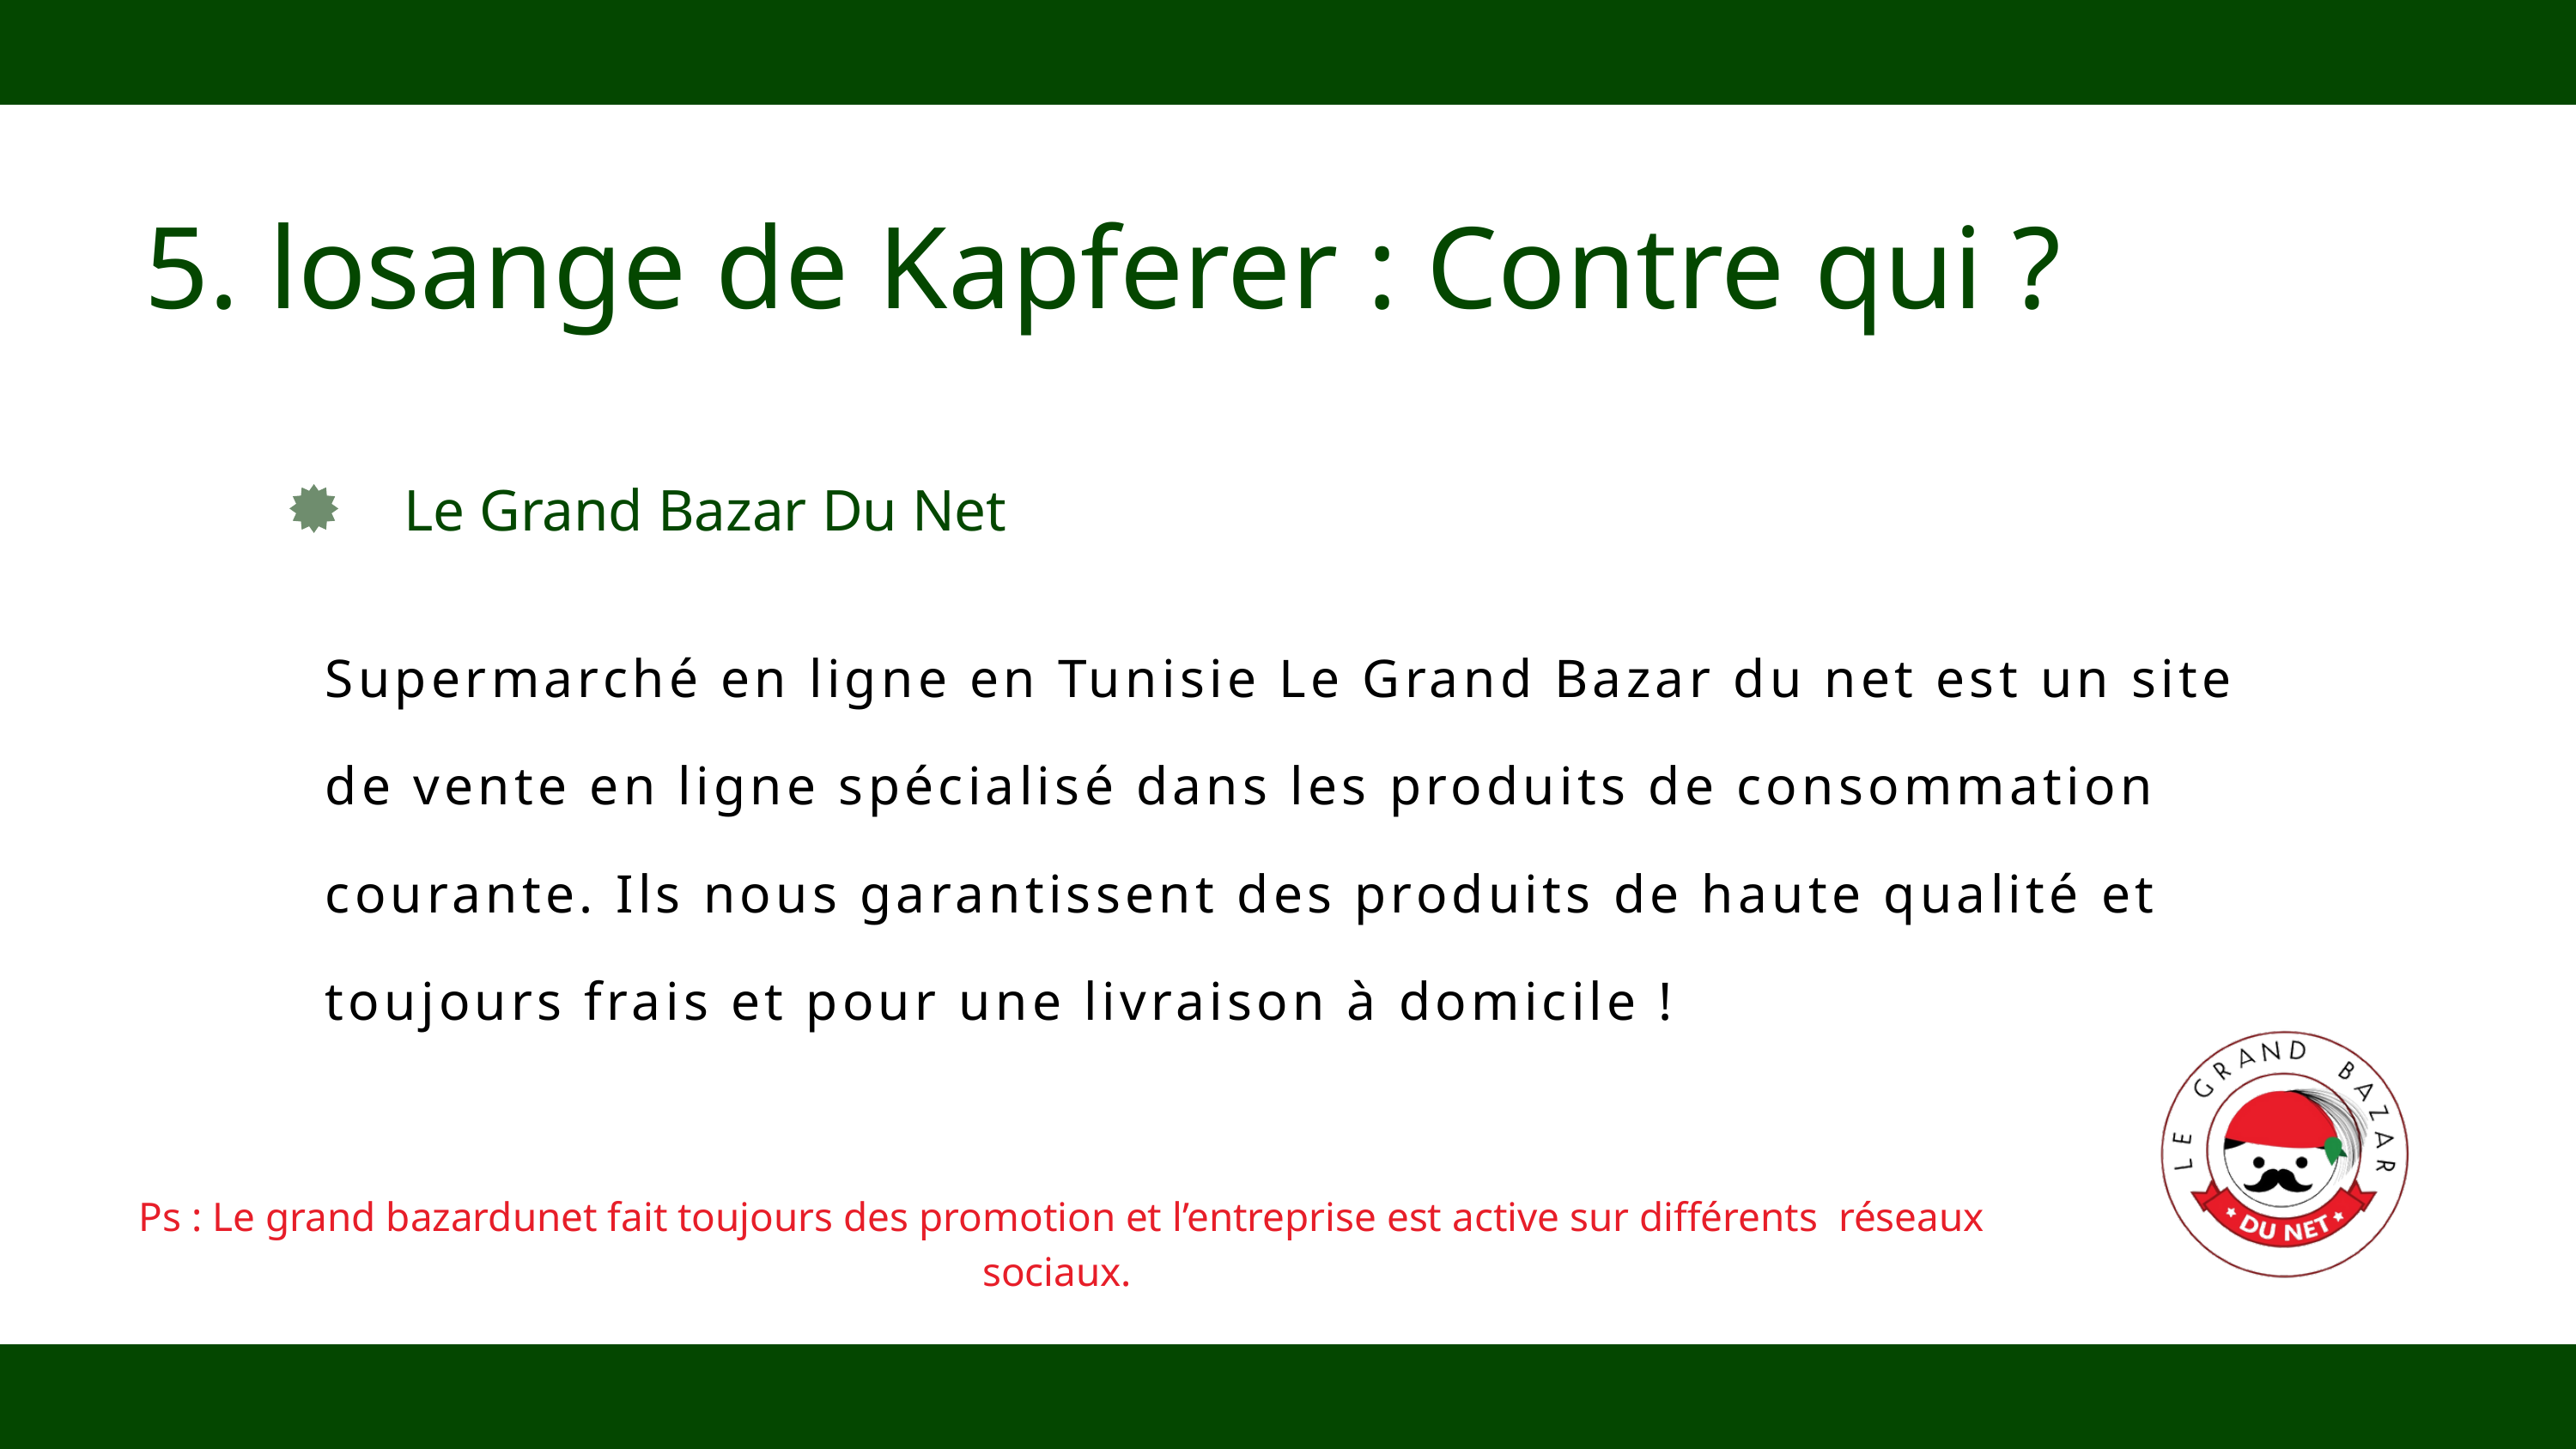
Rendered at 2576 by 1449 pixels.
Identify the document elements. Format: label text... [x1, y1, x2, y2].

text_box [0, 0, 2576, 105]
text_box Ps : Le grand bazardunet fait toujours des promotion et l’entreprise est active sur différents réseaux sociaux. [107, 1184, 2017, 1294]
text_box Supermarché en ligne en Tunisie Le Grand Bazar du net est un site de vente en ligne spécialisé dans les produits de consommation courante. Ils nous garantissent des produits de haute qualité et toujours frais et pour une livraison à domicile ! [325, 599, 2251, 1139]
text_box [289, 483, 339, 534]
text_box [0, 1343, 2576, 1449]
text_box Le Grand Bazar Du Net [378, 463, 1033, 543]
text_box [2143, 1013, 2432, 1304]
text_box 5. losange de Kapferer : Contre qui ? [144, 173, 2251, 332]
